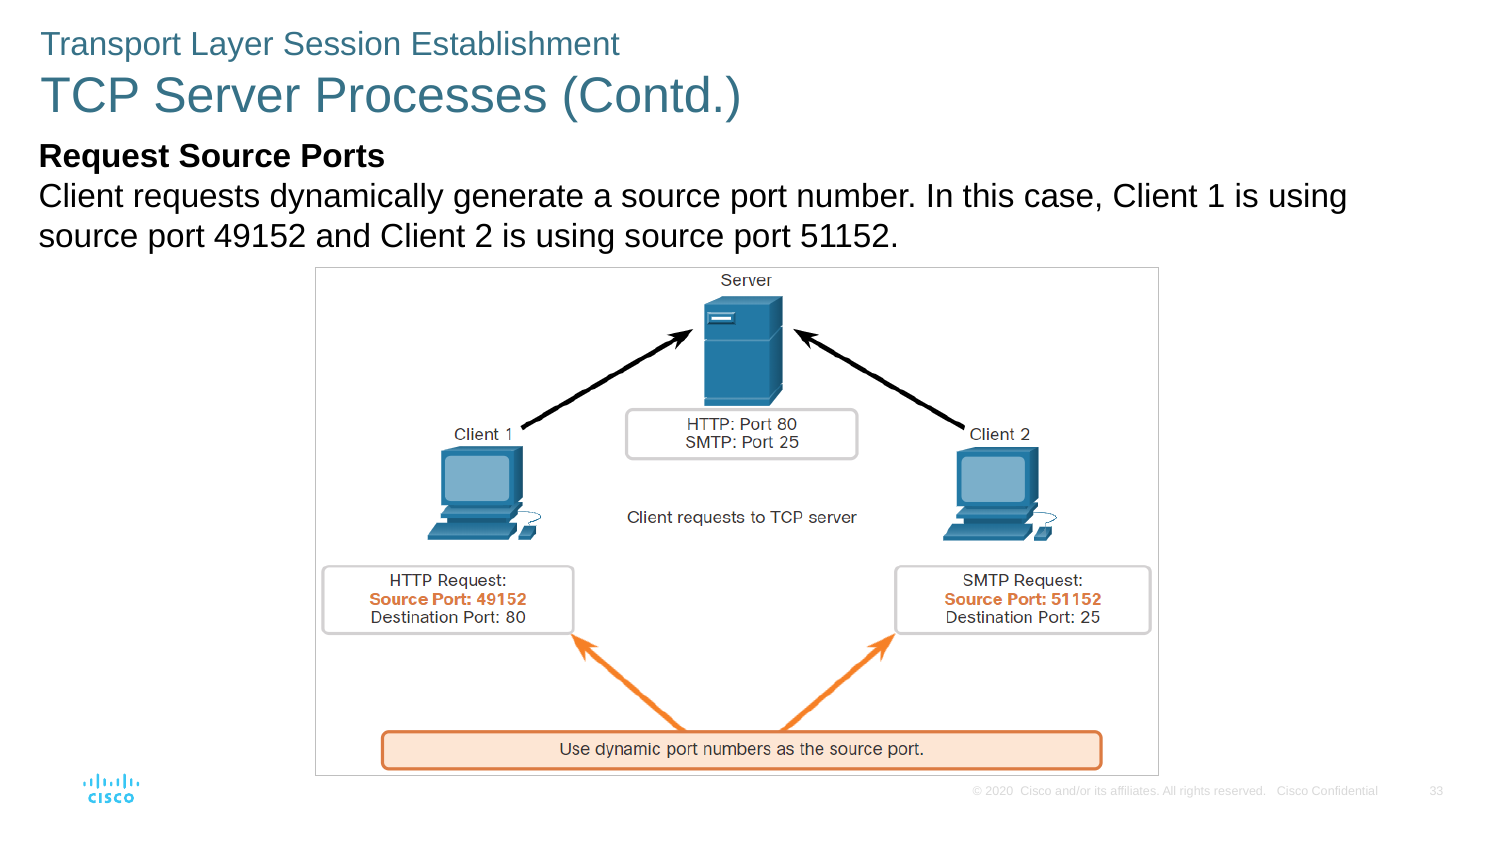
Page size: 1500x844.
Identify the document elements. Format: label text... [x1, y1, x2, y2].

text_box Transport Layer Session Establishment TCP Server Processes (Contd.) [25, 10, 1479, 135]
list Request Source Ports Client requests dynamically generate a source port number. In this case, Client 1 is using source port 49152 and Client 2 is using source port 51152. [23, 126, 1475, 286]
picture [315, 267, 1159, 776]
